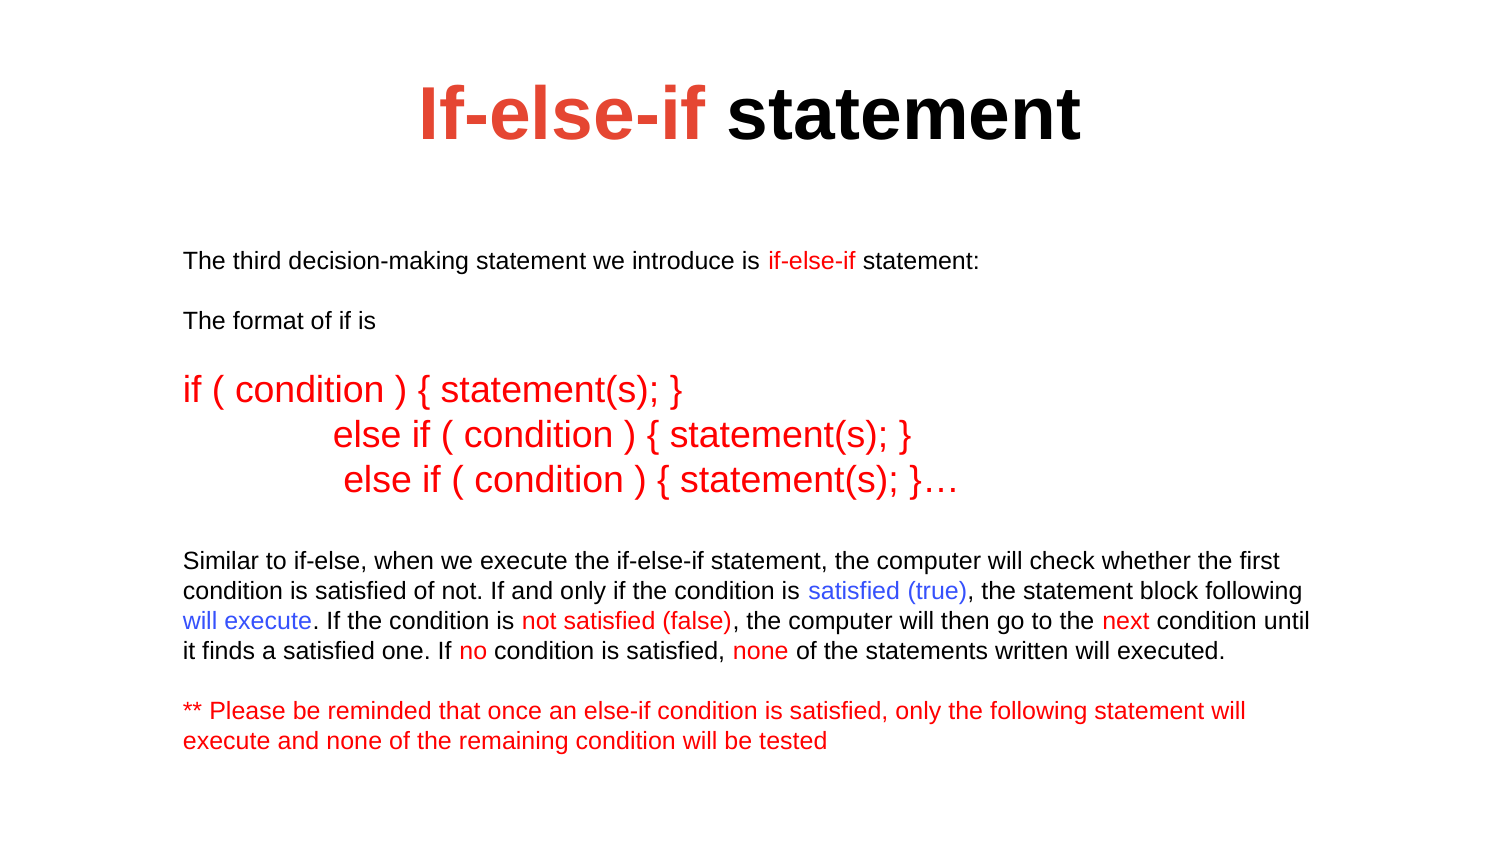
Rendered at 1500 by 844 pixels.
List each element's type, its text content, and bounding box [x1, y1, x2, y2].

text_box The third decision-making statement we introduce is if-else-if statement: The format of if is if ( condition ) { statement(s); } else if ( condition ) { statement(s); } else if ( condition ) { statement(s); }… Similar to if-else, when we execute the if-else-if statement, the computer will check whether the first condition is satisfied of not. If and only if the condition is satisfied (true), the statement block following will execute. If the condition is not satisfied (false), the computer will then go to the next condition until it finds a satisfied one. If no condition is satisfied, none of the statements written will executed. ** Please be reminded that once an else-if condition is satisfied, only the following statement will execute and none of the remaining condition will be tested [168, 237, 1332, 762]
title If-else-if statement [0, 36, 1500, 182]
